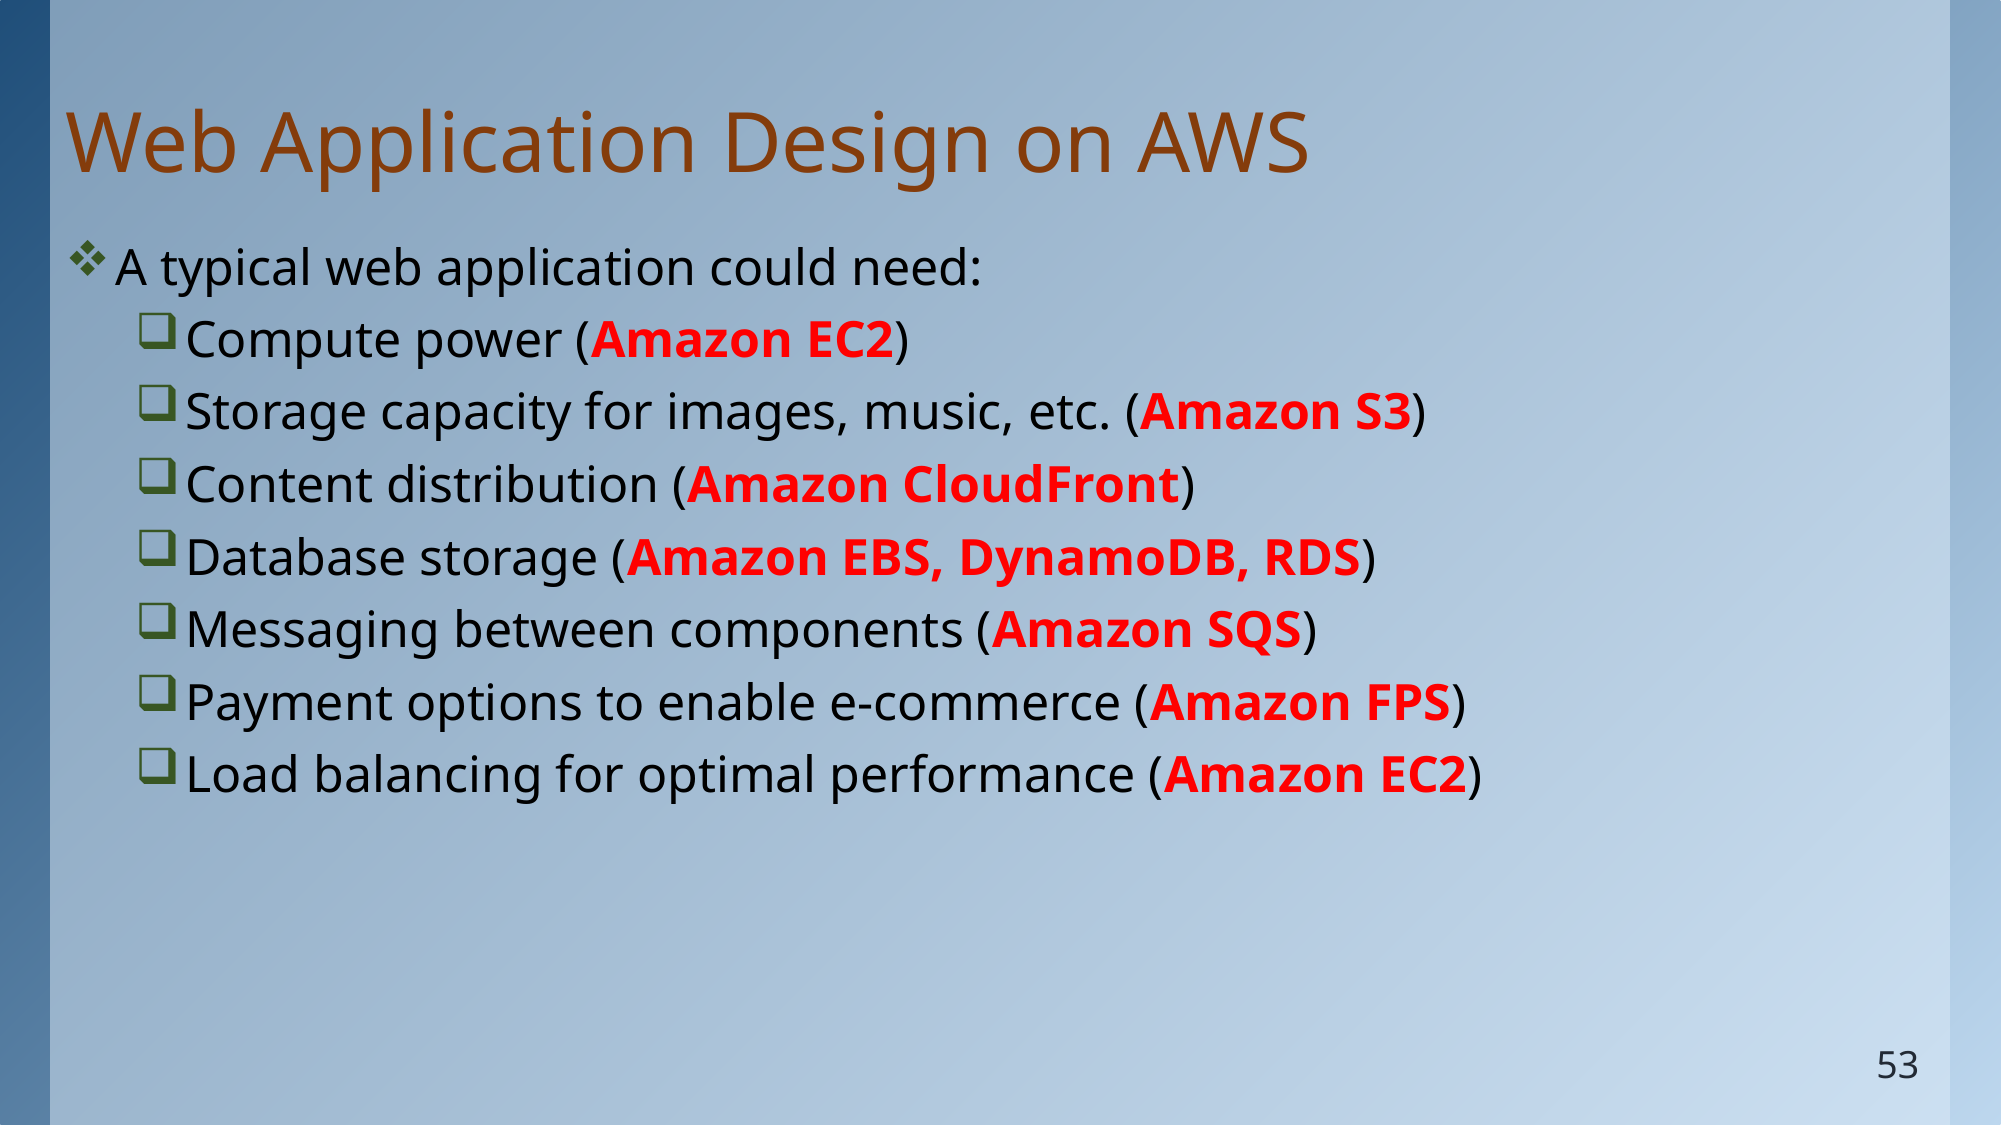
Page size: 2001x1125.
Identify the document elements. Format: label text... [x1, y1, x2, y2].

title Web Application Design on AWS [45, 12, 1940, 200]
slide_number 53 [1757, 1050, 1940, 1103]
list A typical web application could need: Compute power (Amazon EC2) Storage capacity for images, music, etc. (Amazon S3) Content distribution (Amazon CloudFront) Database storage (Amazon EBS, DynamoDB, RDS) Messaging between components (Amazon SQS) Payment options to enable e-commerce (Amazon FPS) Load balancing for optimal performance (Amazon EC2) [45, 224, 1940, 1025]
